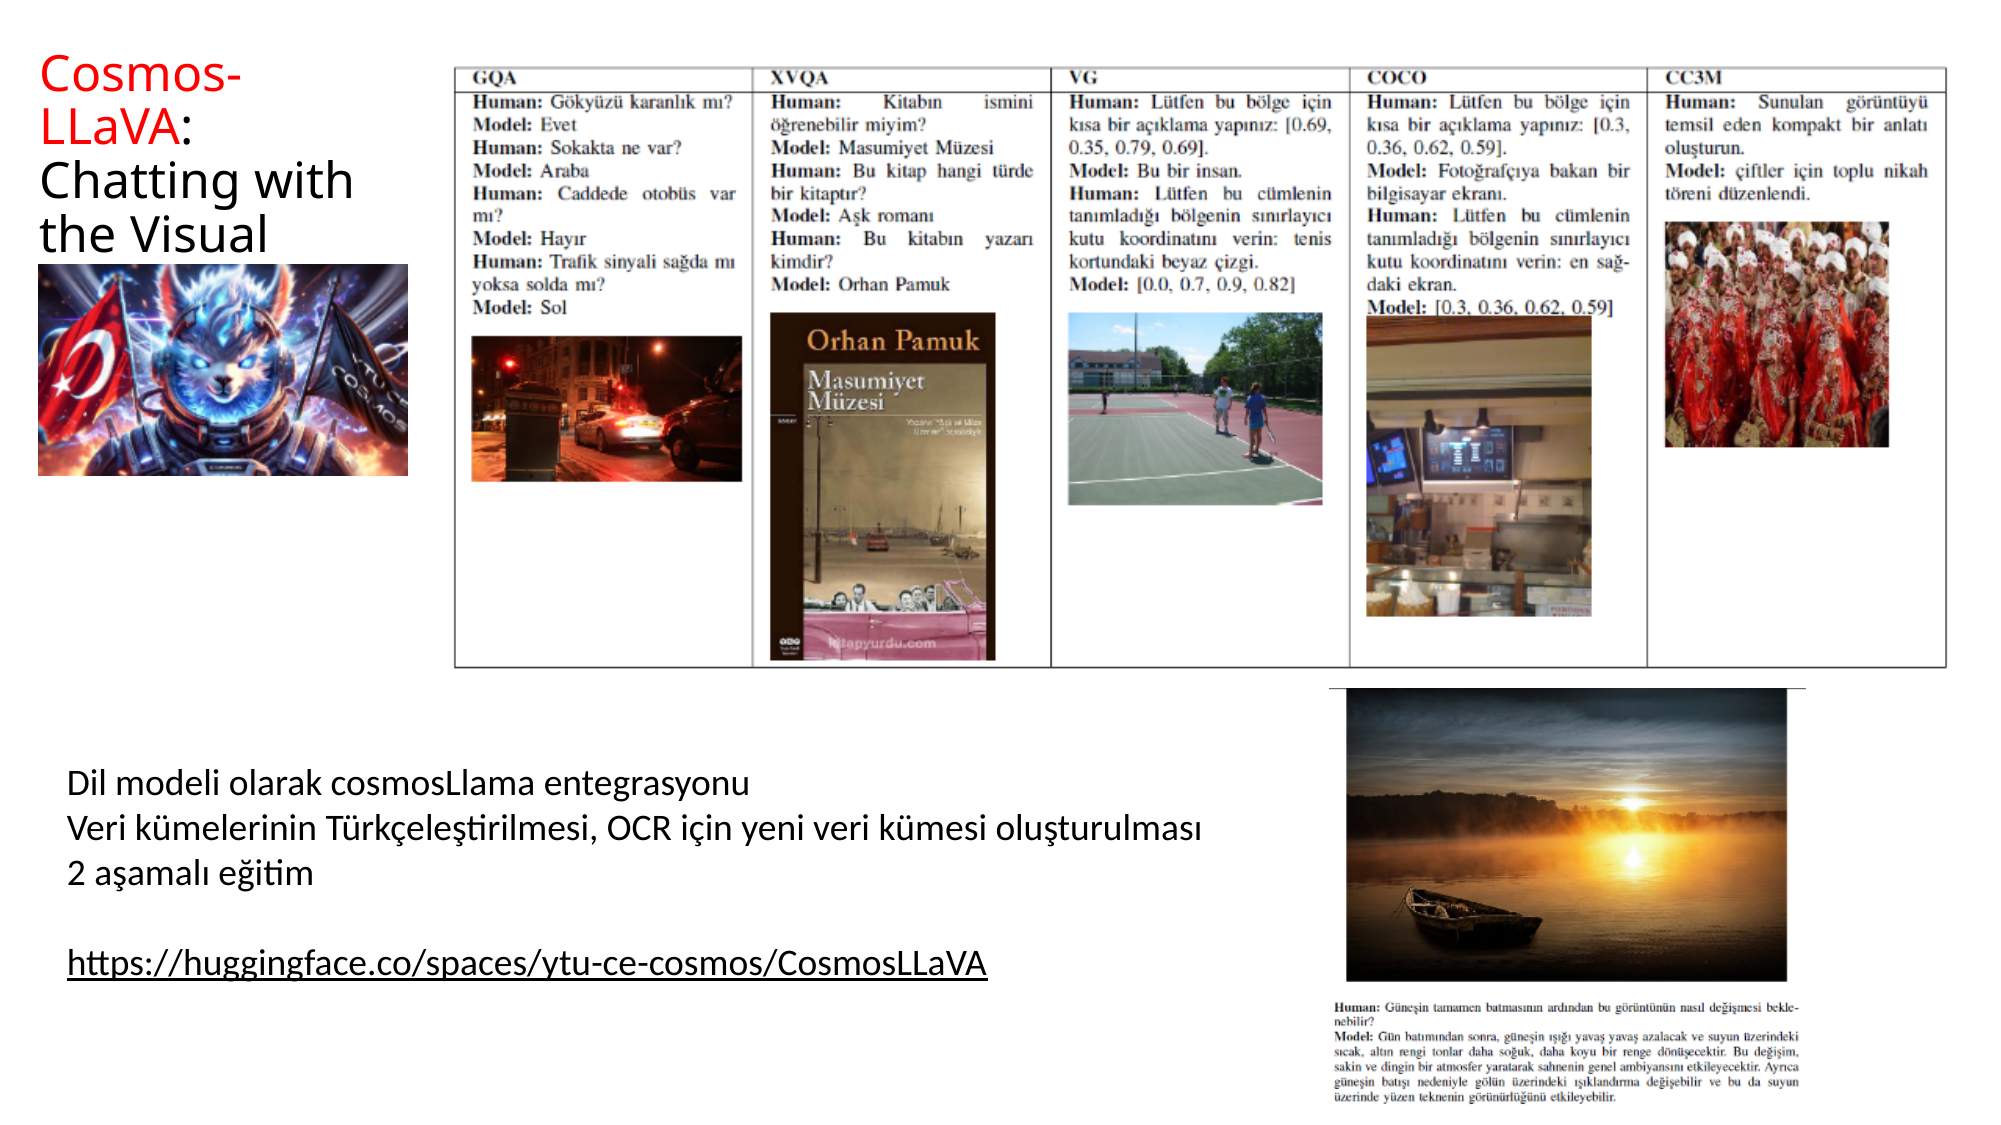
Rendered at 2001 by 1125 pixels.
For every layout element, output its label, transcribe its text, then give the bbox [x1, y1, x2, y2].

title Cosmos-LLaVA: Chatting with the Visual [24, 47, 408, 265]
text_box Dil modeli olarak cosmosLlama entegrasyonu Veri kümelerinin Türkçeleştirilmesi, OCR için yeni veri kümesi oluşturulması 2 aşamalı eğitim https://huggingface.co/spaces/ytu-ce-cosmos/CosmosLLaVA [52, 750, 1219, 991]
picture [420, 51, 1980, 1114]
picture [38, 264, 408, 476]
